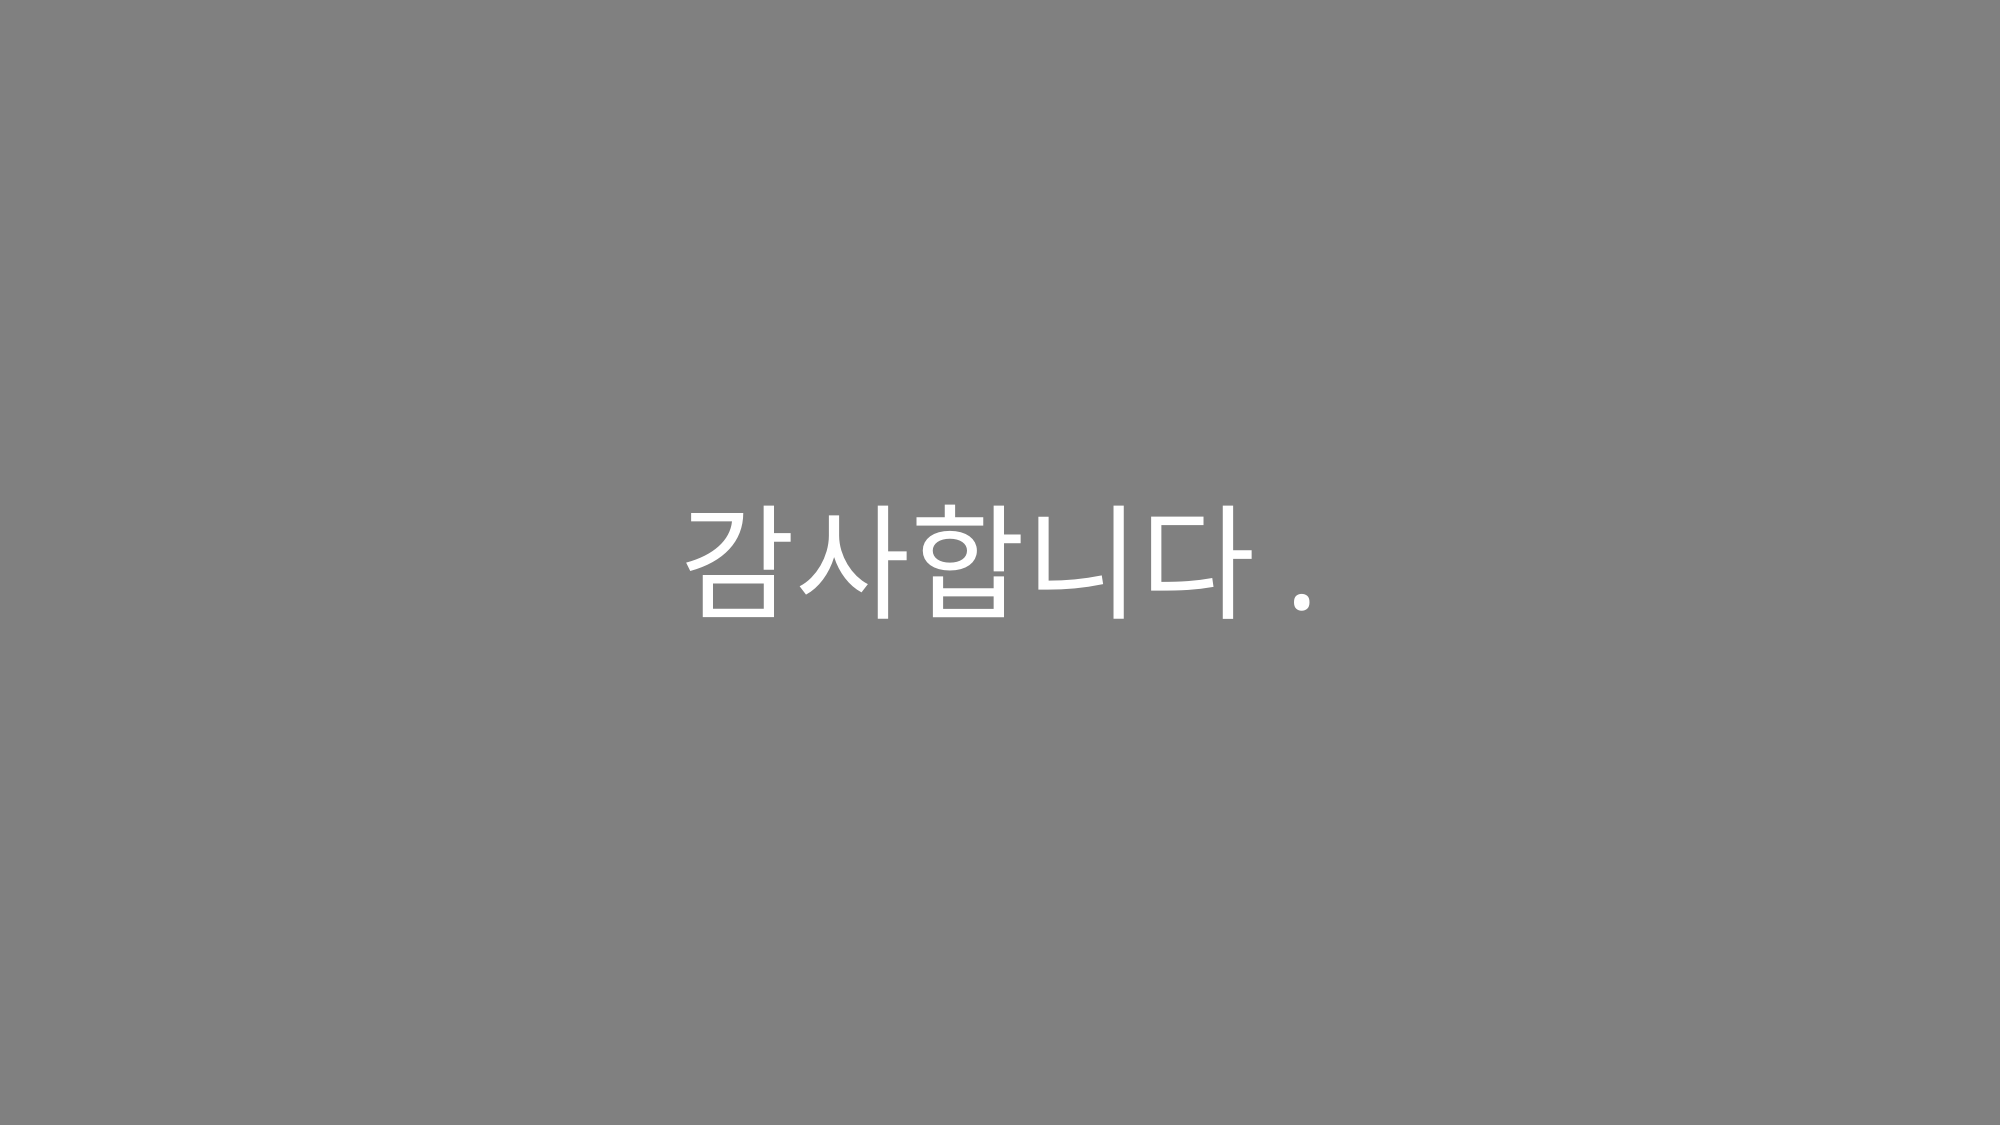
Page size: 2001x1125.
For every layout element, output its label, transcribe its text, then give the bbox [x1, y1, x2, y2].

title 감사합니다. [0, 341, 2000, 644]
